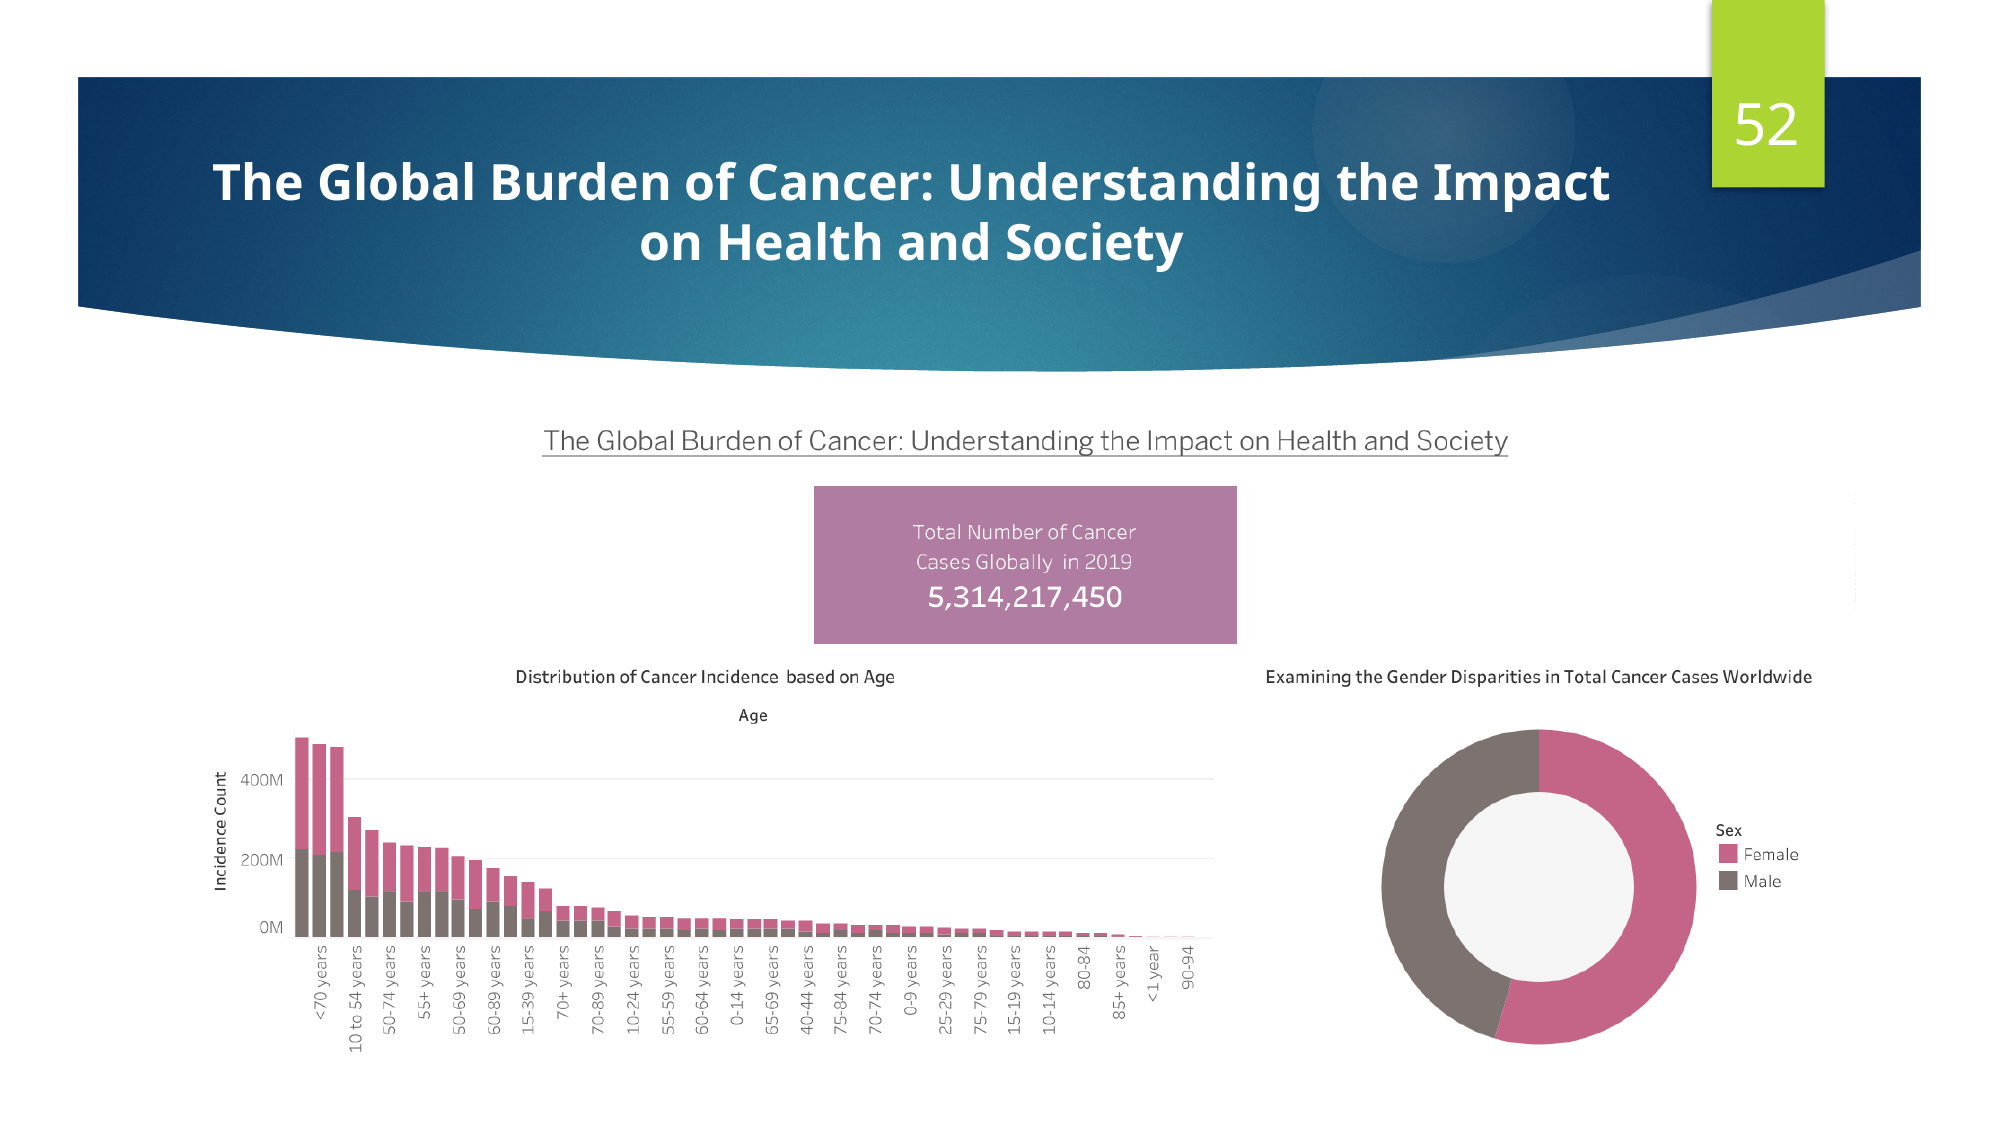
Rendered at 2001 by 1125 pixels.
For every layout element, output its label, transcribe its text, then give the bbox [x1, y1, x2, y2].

title The Global Burden of Cancer: Understanding the Impact on Health and Society [193, 122, 1631, 327]
slide_number 52 [1698, 48, 1836, 175]
picture [180, 386, 1869, 1087]
